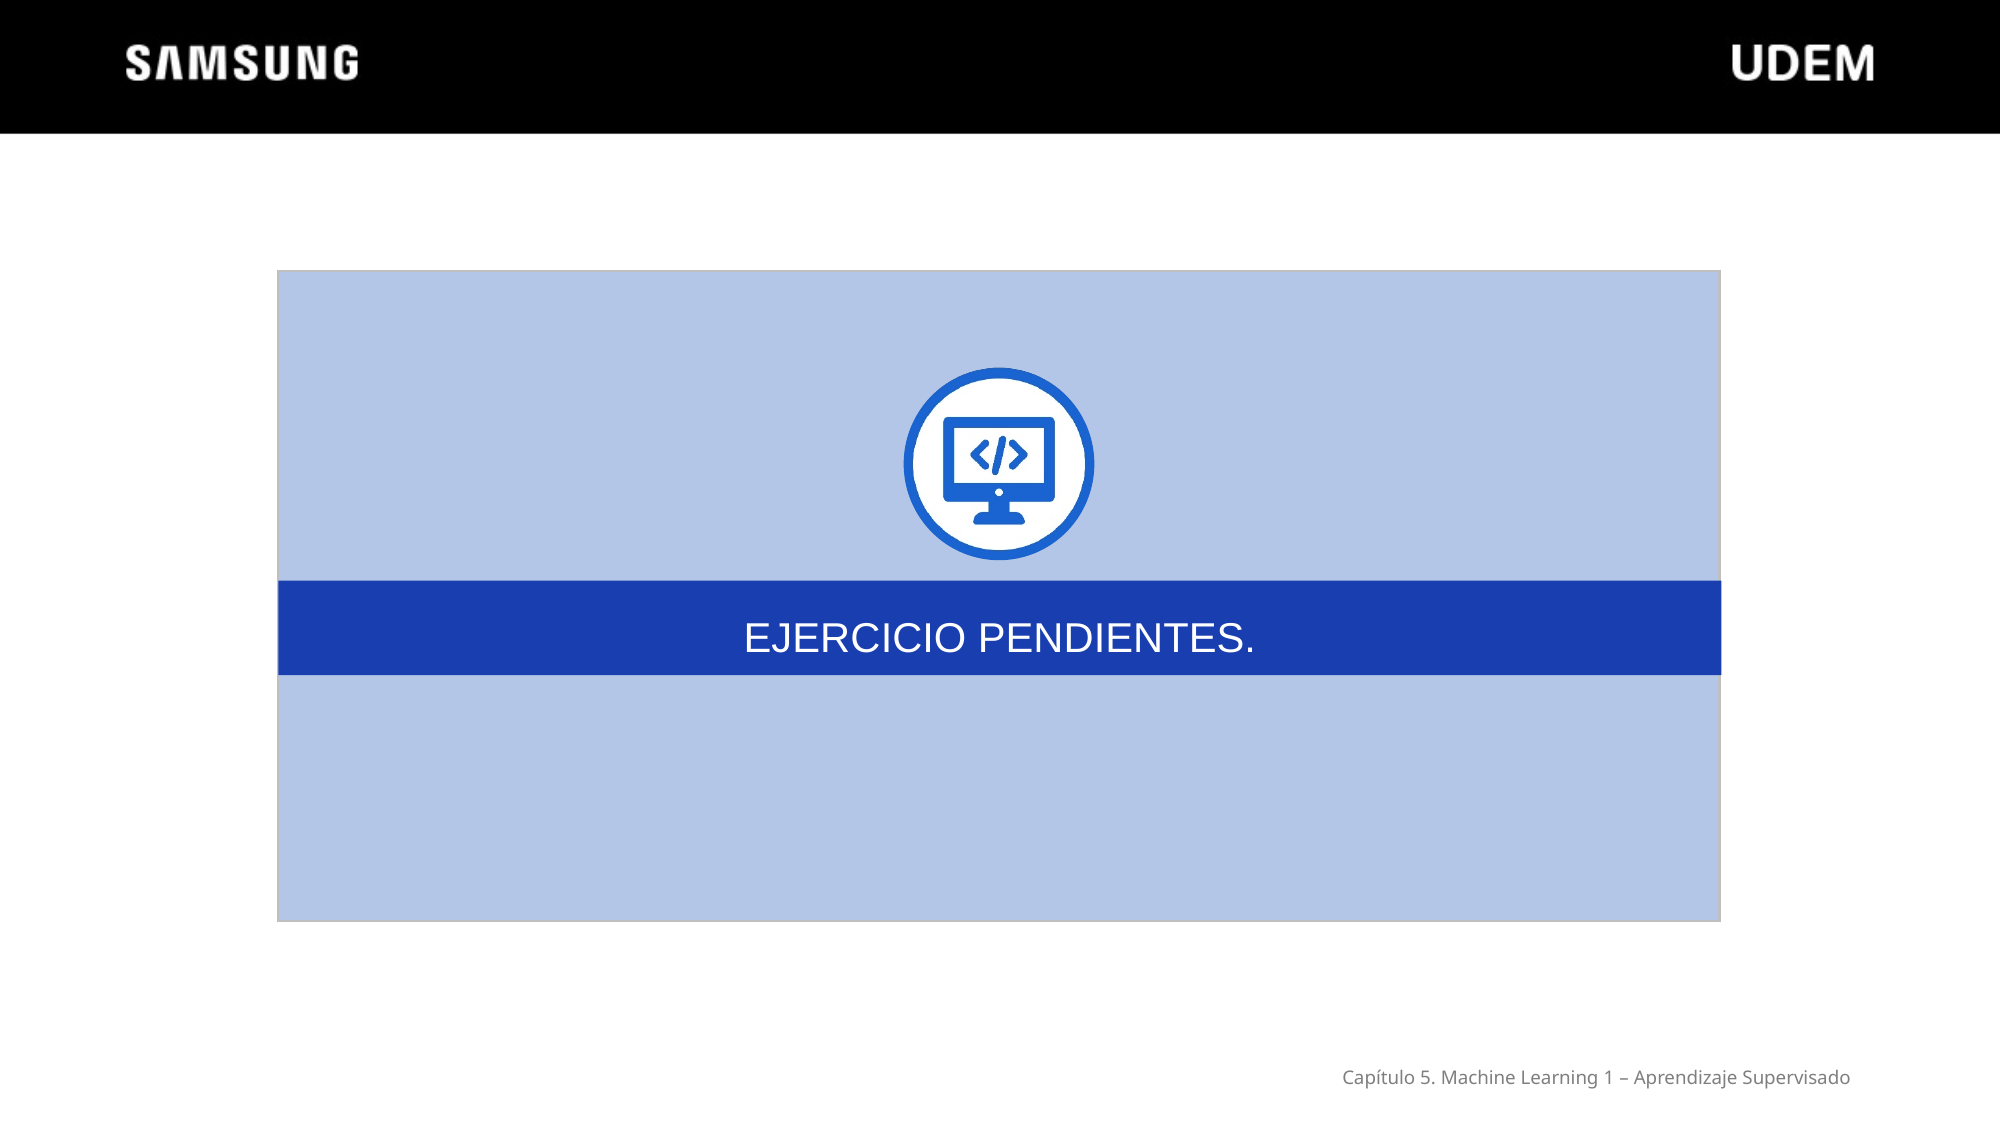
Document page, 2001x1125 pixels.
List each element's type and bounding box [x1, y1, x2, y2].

picture [0, 0, 2000, 1124]
text_box [278, 271, 1722, 922]
